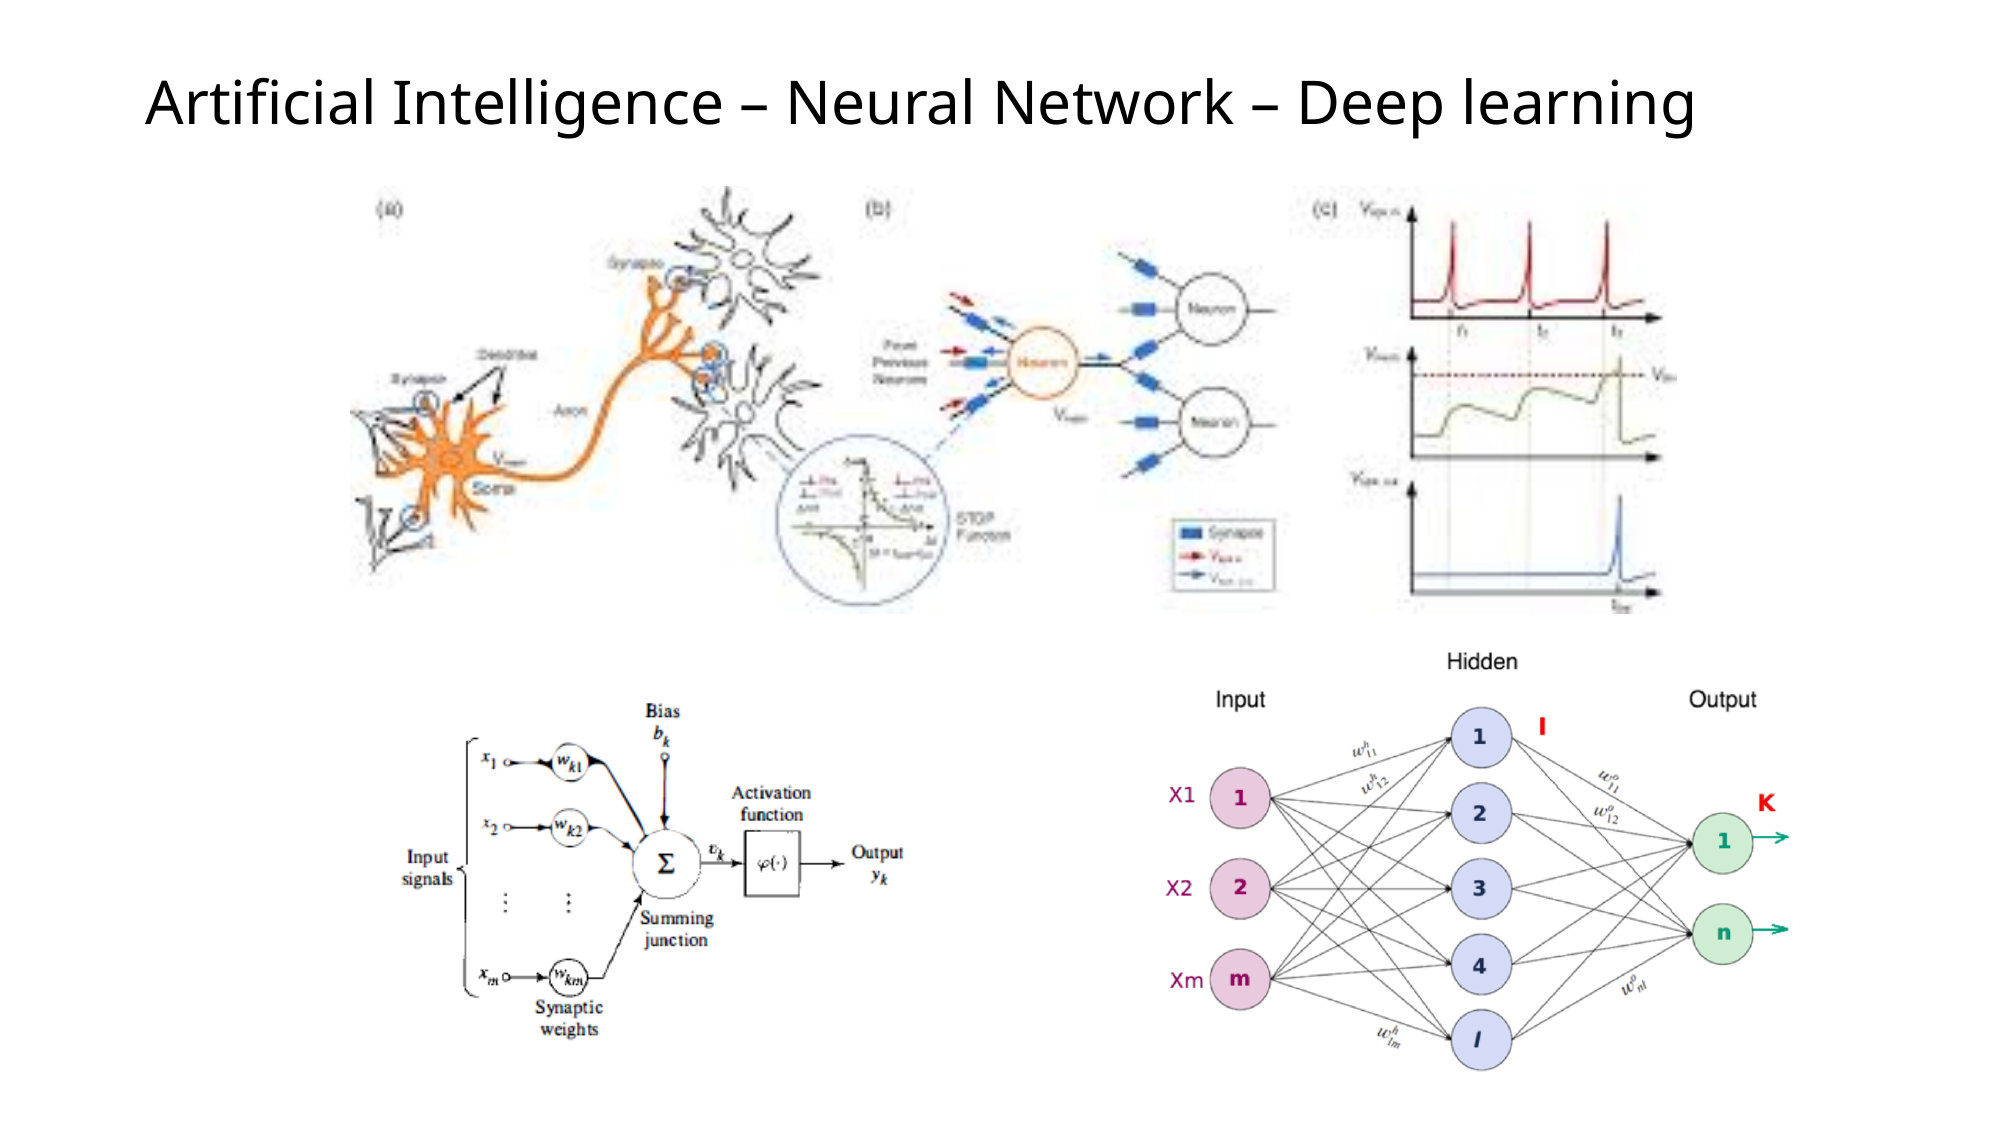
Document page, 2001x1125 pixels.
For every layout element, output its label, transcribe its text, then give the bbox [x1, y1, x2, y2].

picture [349, 186, 1677, 614]
title Artificial Intelligence – Neural Network – Deep learning [130, 56, 1856, 154]
picture [1155, 638, 1799, 1086]
picture [396, 680, 919, 1067]
